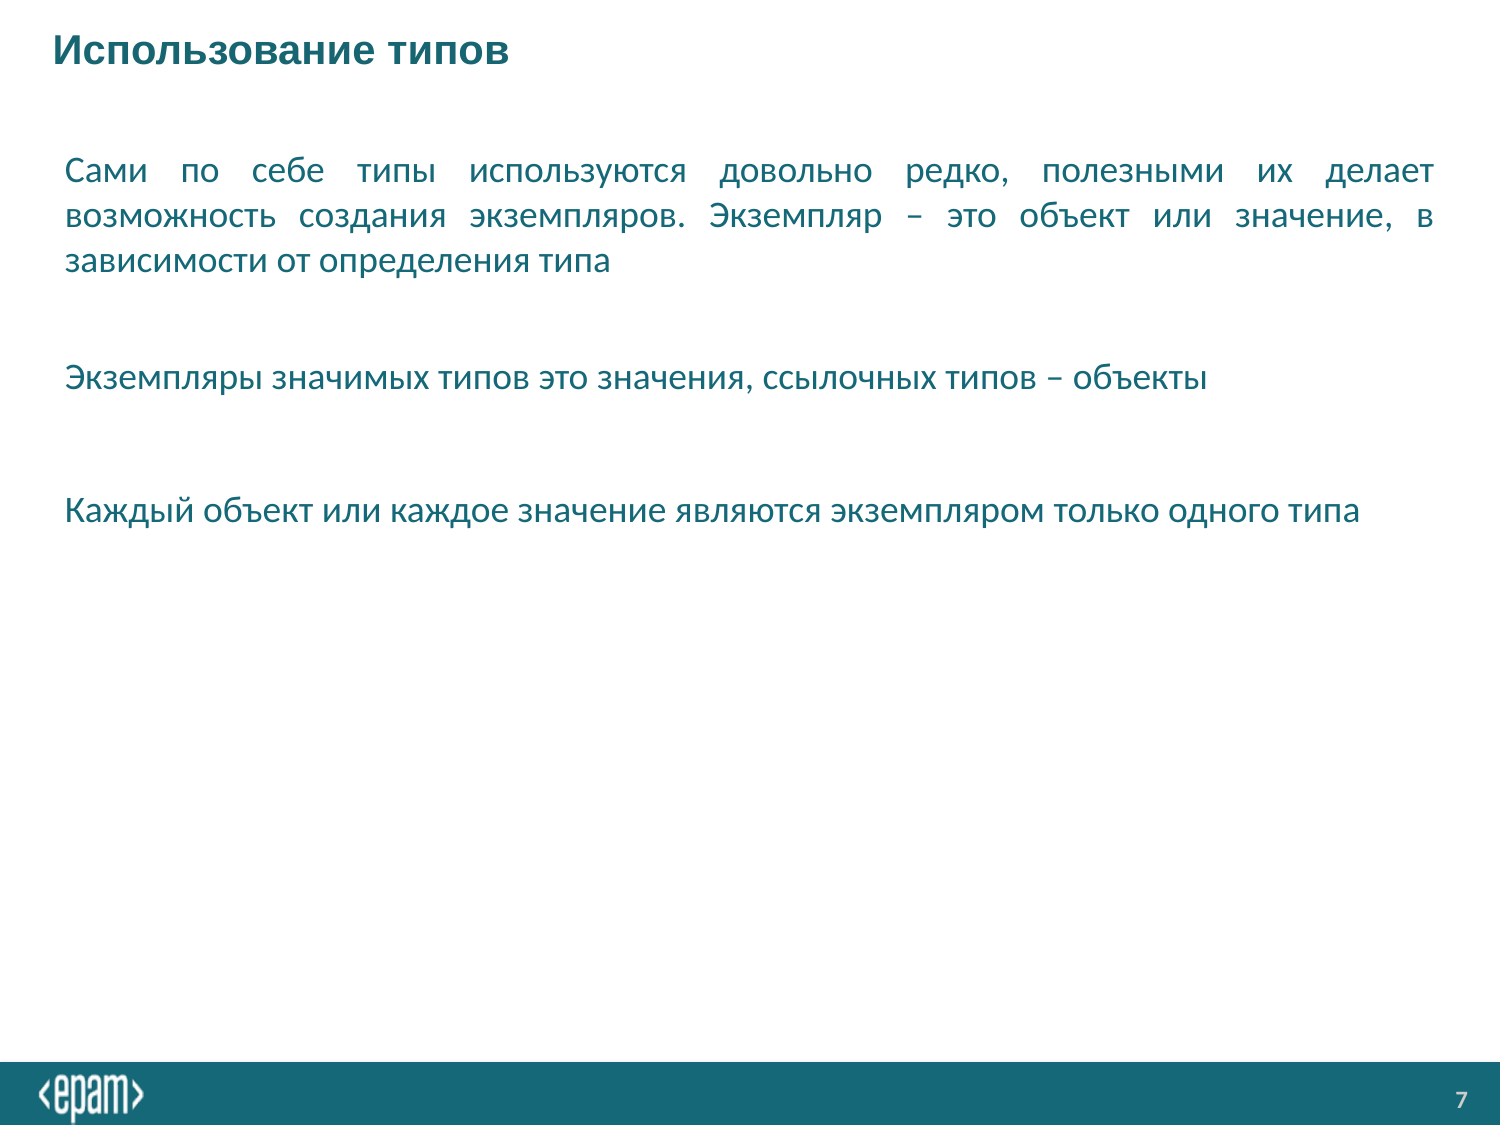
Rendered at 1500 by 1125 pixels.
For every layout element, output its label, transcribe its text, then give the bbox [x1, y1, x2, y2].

title Использование типов [0, 0, 1500, 95]
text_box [49, 137, 1451, 539]
picture [38, 1074, 144, 1125]
